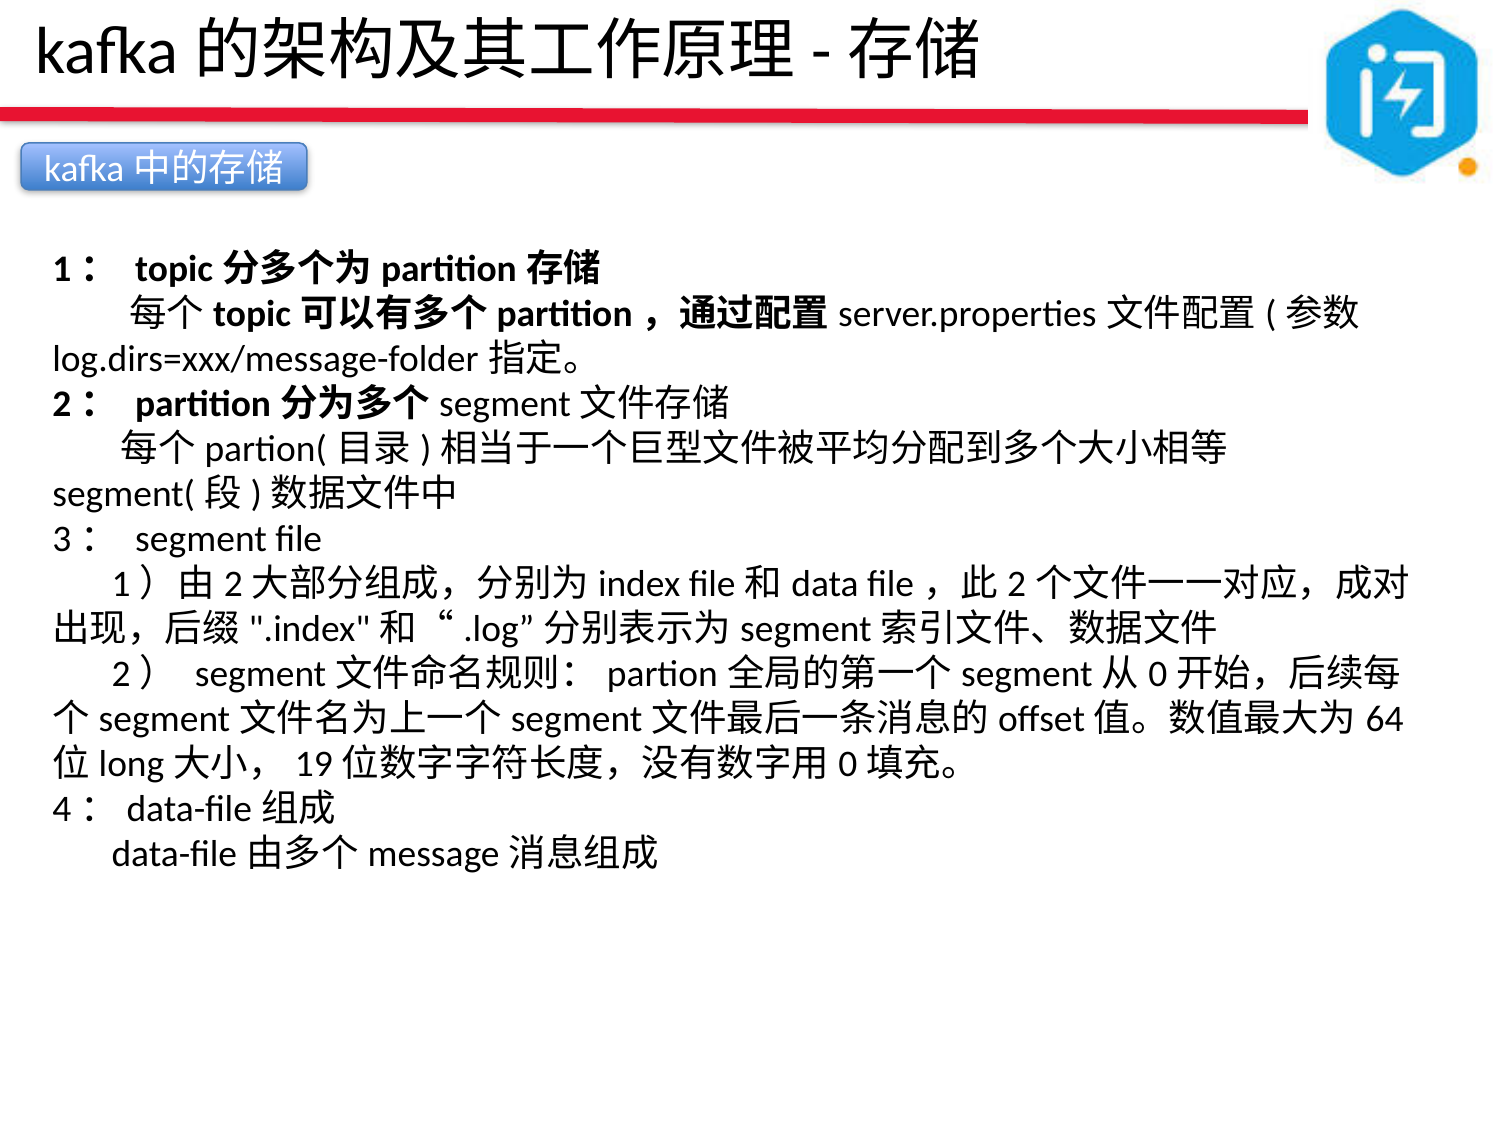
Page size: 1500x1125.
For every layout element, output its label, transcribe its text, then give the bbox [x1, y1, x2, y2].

text_box 1： topic分多个为partition存储 每个topic可以有多个partition，通过配置server.properties文件配置(参数log.dirs=xxx/message-folder指定。 2： partition分为多个segment文件存储 每个partion(目录)相当于一个巨型文件被平均分配到多个大小相等segment(段)数据文件中 3： segment file 1）由2大部分组成，分别为index file和data file，此2个文件一一对应，成对出现，后缀".index"和“.log”分别表示为segment索引文件、数据文件 2） segment文件命名规则：partion全局的第一个segment从0开始，后续每个segment文件名为上一个segment文件最后一条消息的offset值。数值最大为64位long大小，19位数字字符长度，没有数字用0填充。 4：data-file组成 data-file由多个message消息组成 [37, 236, 1430, 927]
picture [1308, 0, 1497, 188]
text_box kafka中的存储 [20, 142, 308, 191]
text_box kafka的架构及其工作原理-存储 [21, 0, 1097, 95]
